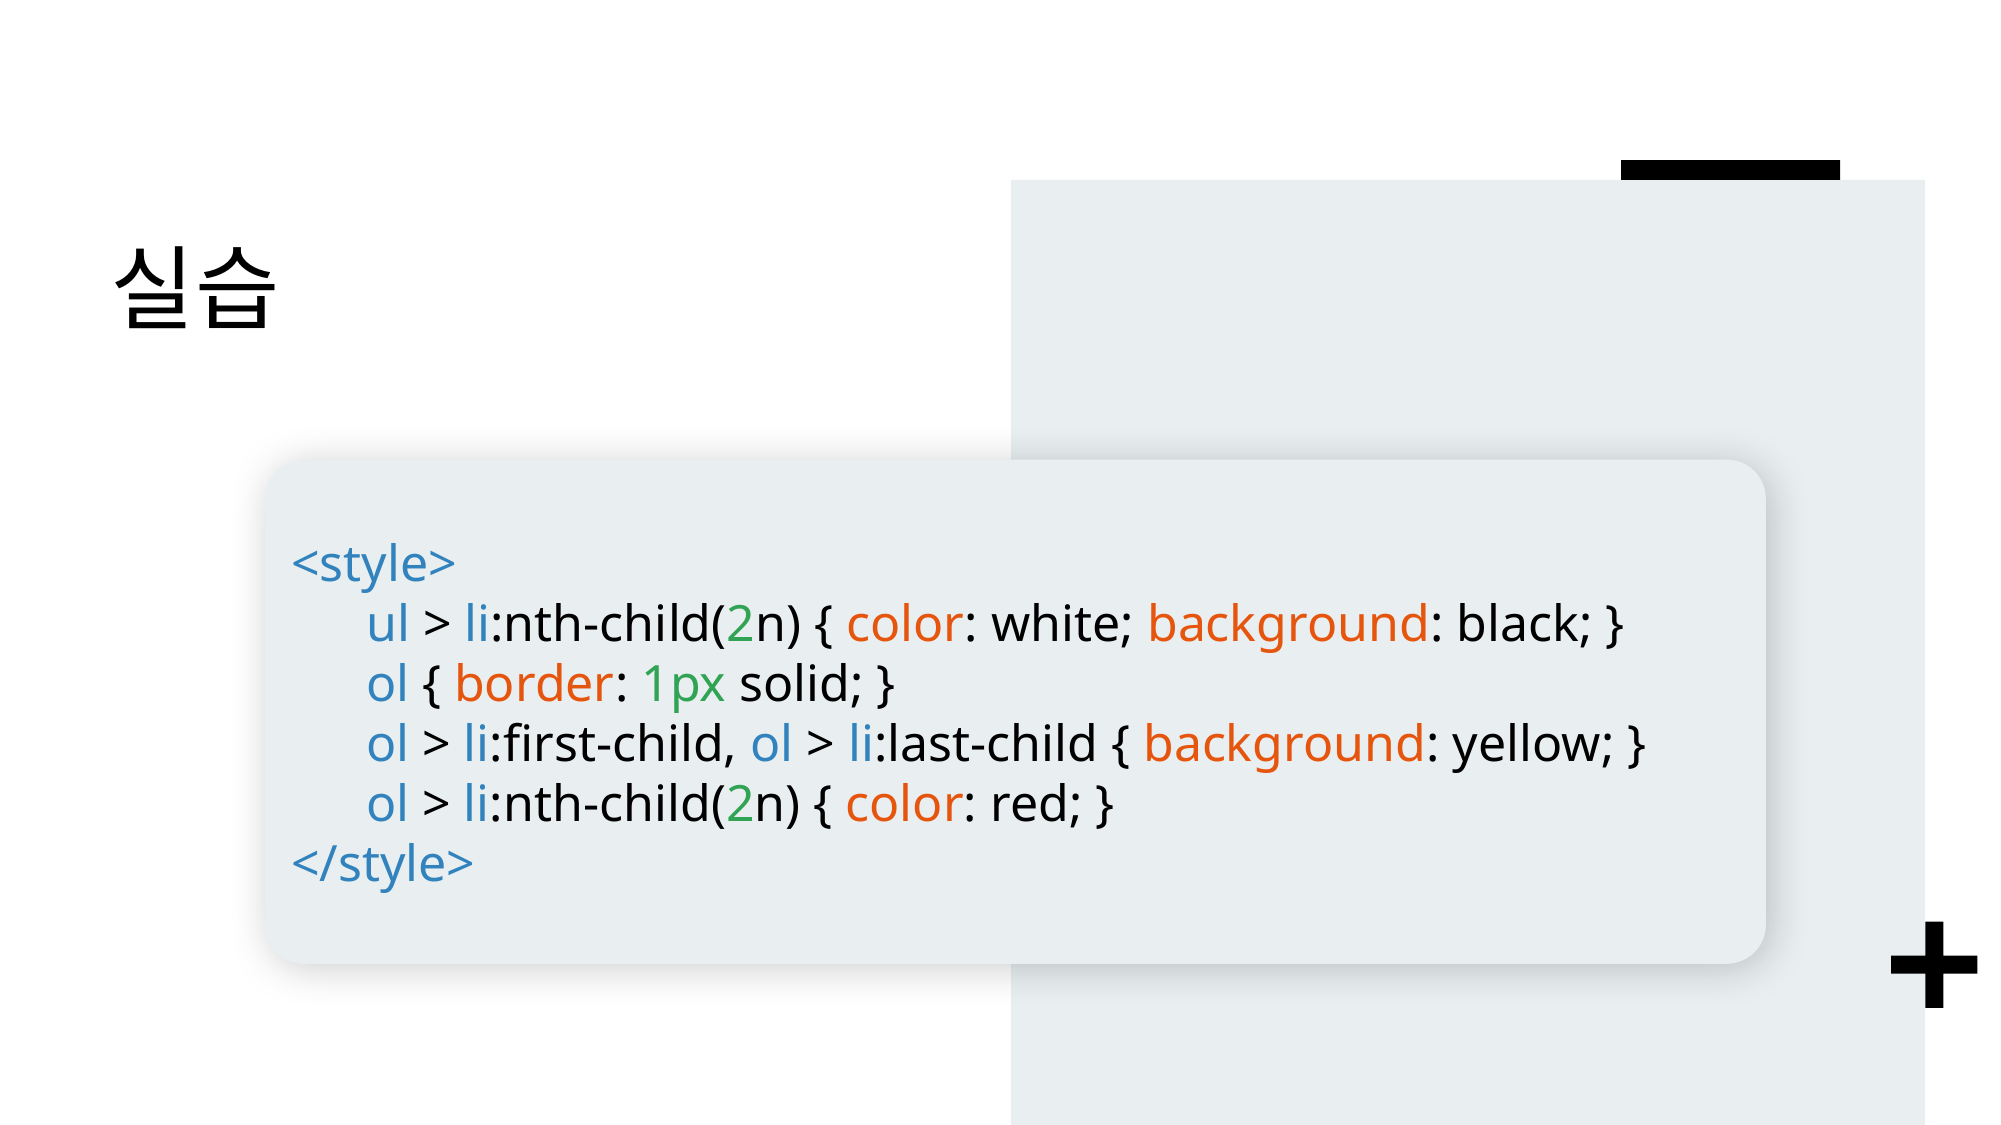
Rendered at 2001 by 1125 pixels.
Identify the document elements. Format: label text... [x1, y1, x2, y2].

text_box <style> ul > li:nth-child(2n) { color: white; background: black; } ol { border: 1px solid; } ol > li:first-child, ol > li:last-child { background: yellow; } ol > li:nth-child(2n) { color: red; } </style> [263, 458, 1768, 965]
title 실습 [92, 197, 1449, 435]
